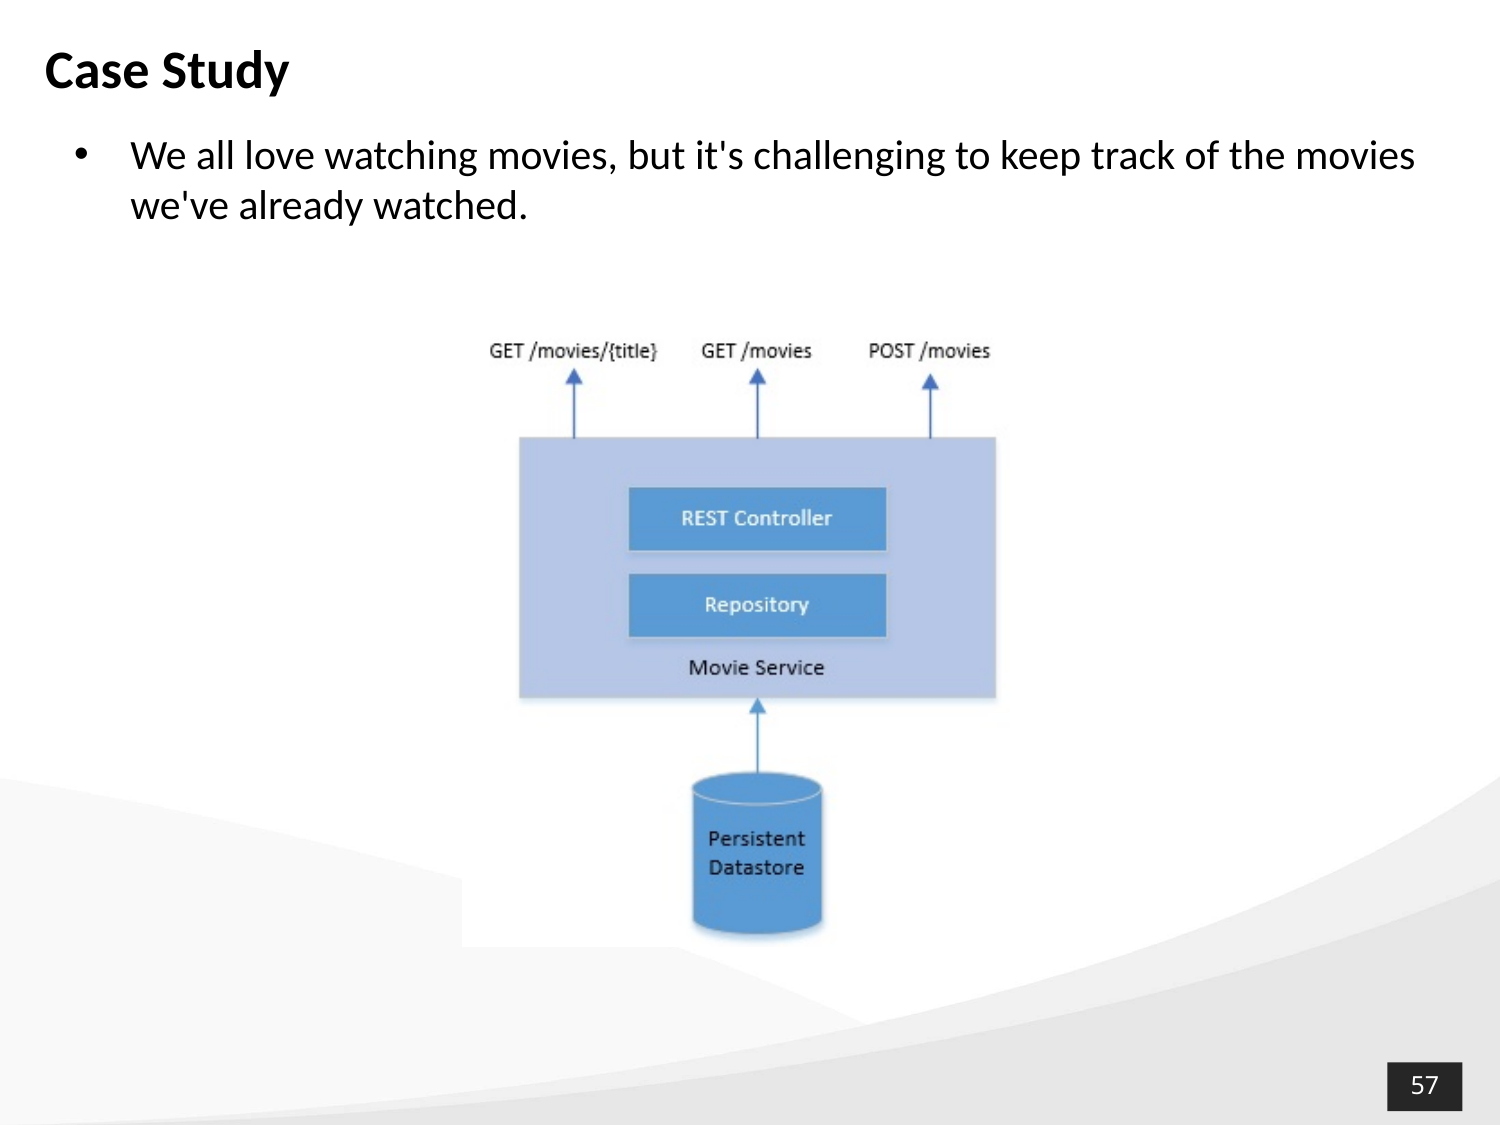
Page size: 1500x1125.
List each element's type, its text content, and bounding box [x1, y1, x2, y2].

list We all love watching movies, but it's challenging to keep track of the movies we've already watched. [59, 120, 1438, 863]
title Case Study [30, 21, 1478, 113]
picture [0, 0, 1500, 1125]
